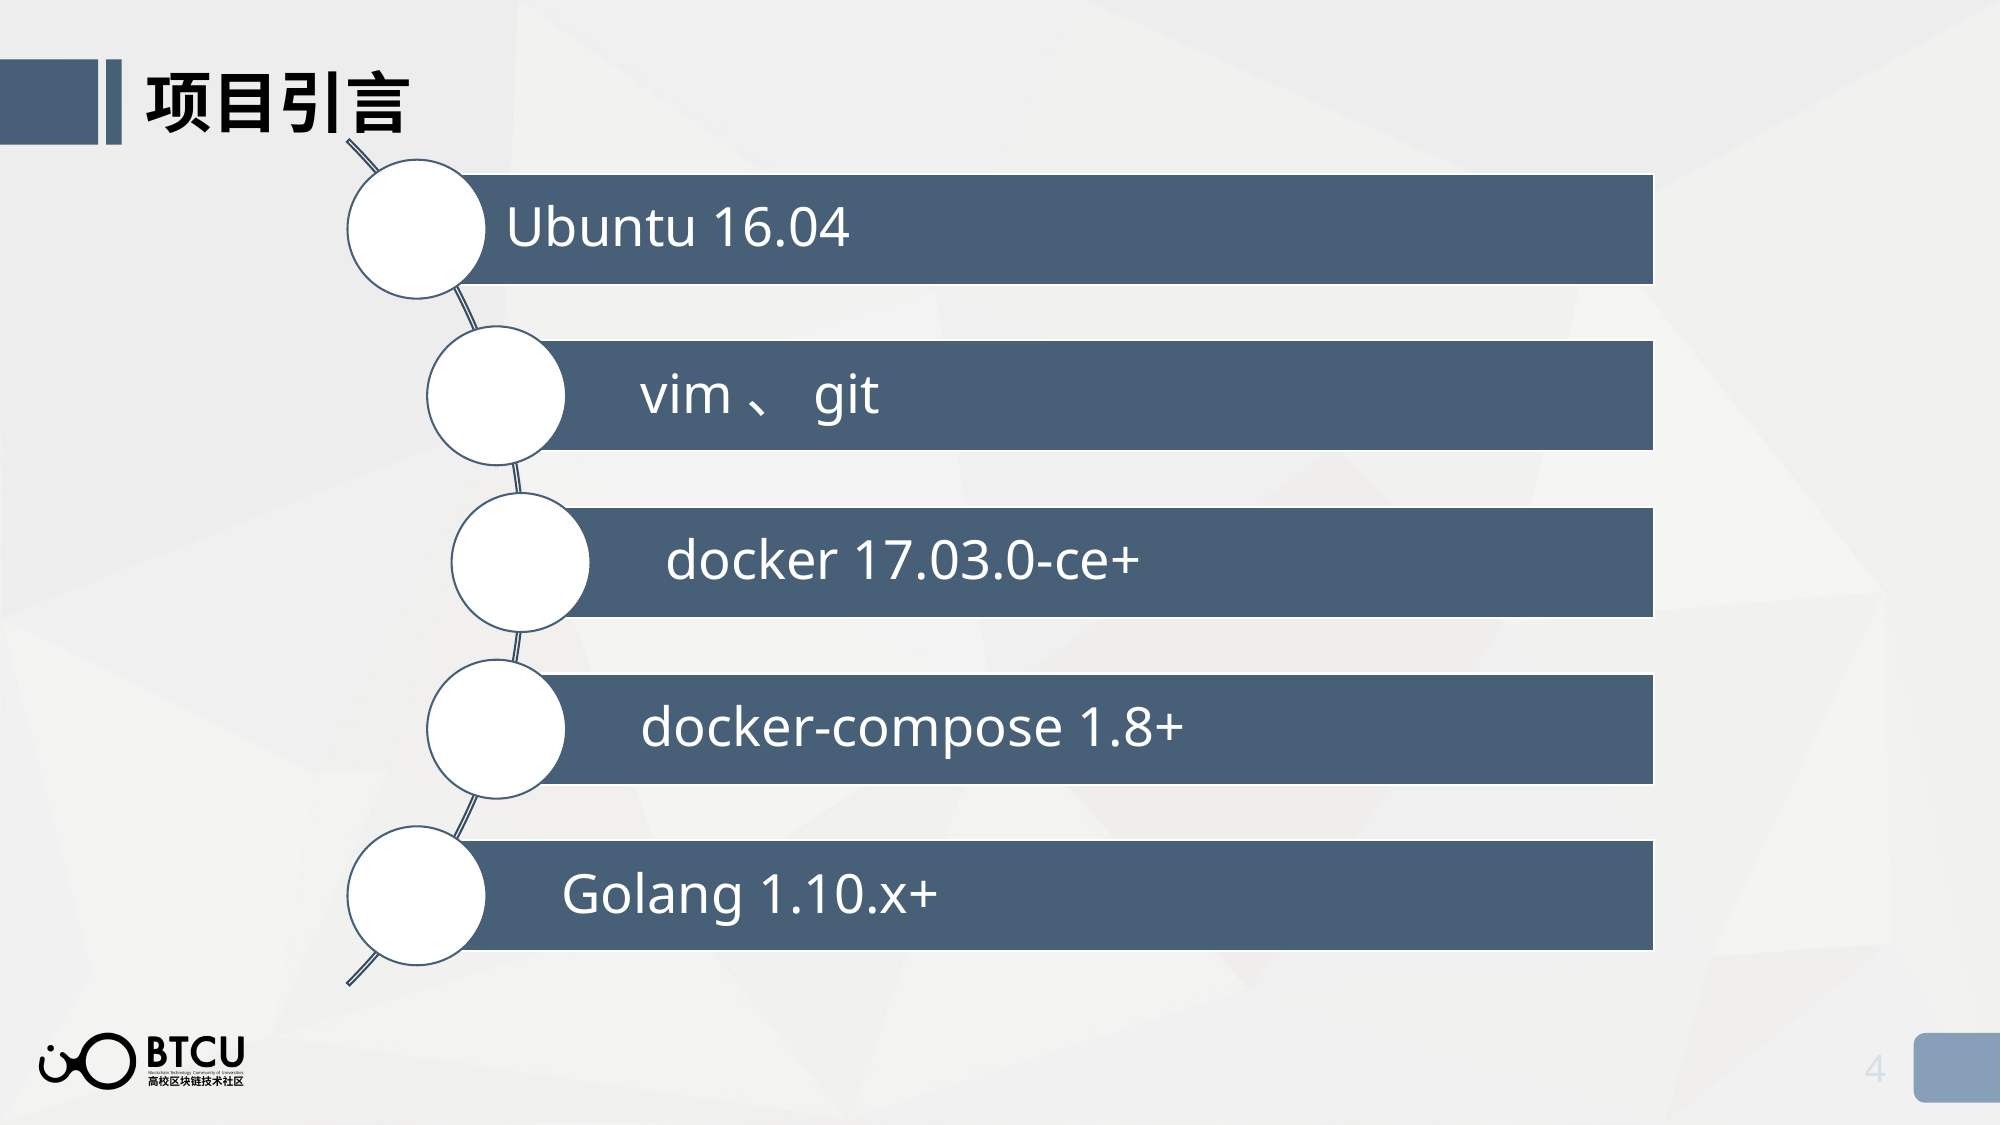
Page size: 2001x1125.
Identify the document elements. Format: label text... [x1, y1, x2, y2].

text_box [0, 59, 99, 145]
text_box [106, 59, 122, 145]
text_box 项目引言 [130, 53, 428, 149]
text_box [333, 117, 1667, 1007]
picture [18, 997, 274, 1125]
text_box [1916, 1032, 2000, 1037]
text_box 4 [1849, 1037, 2000, 1104]
